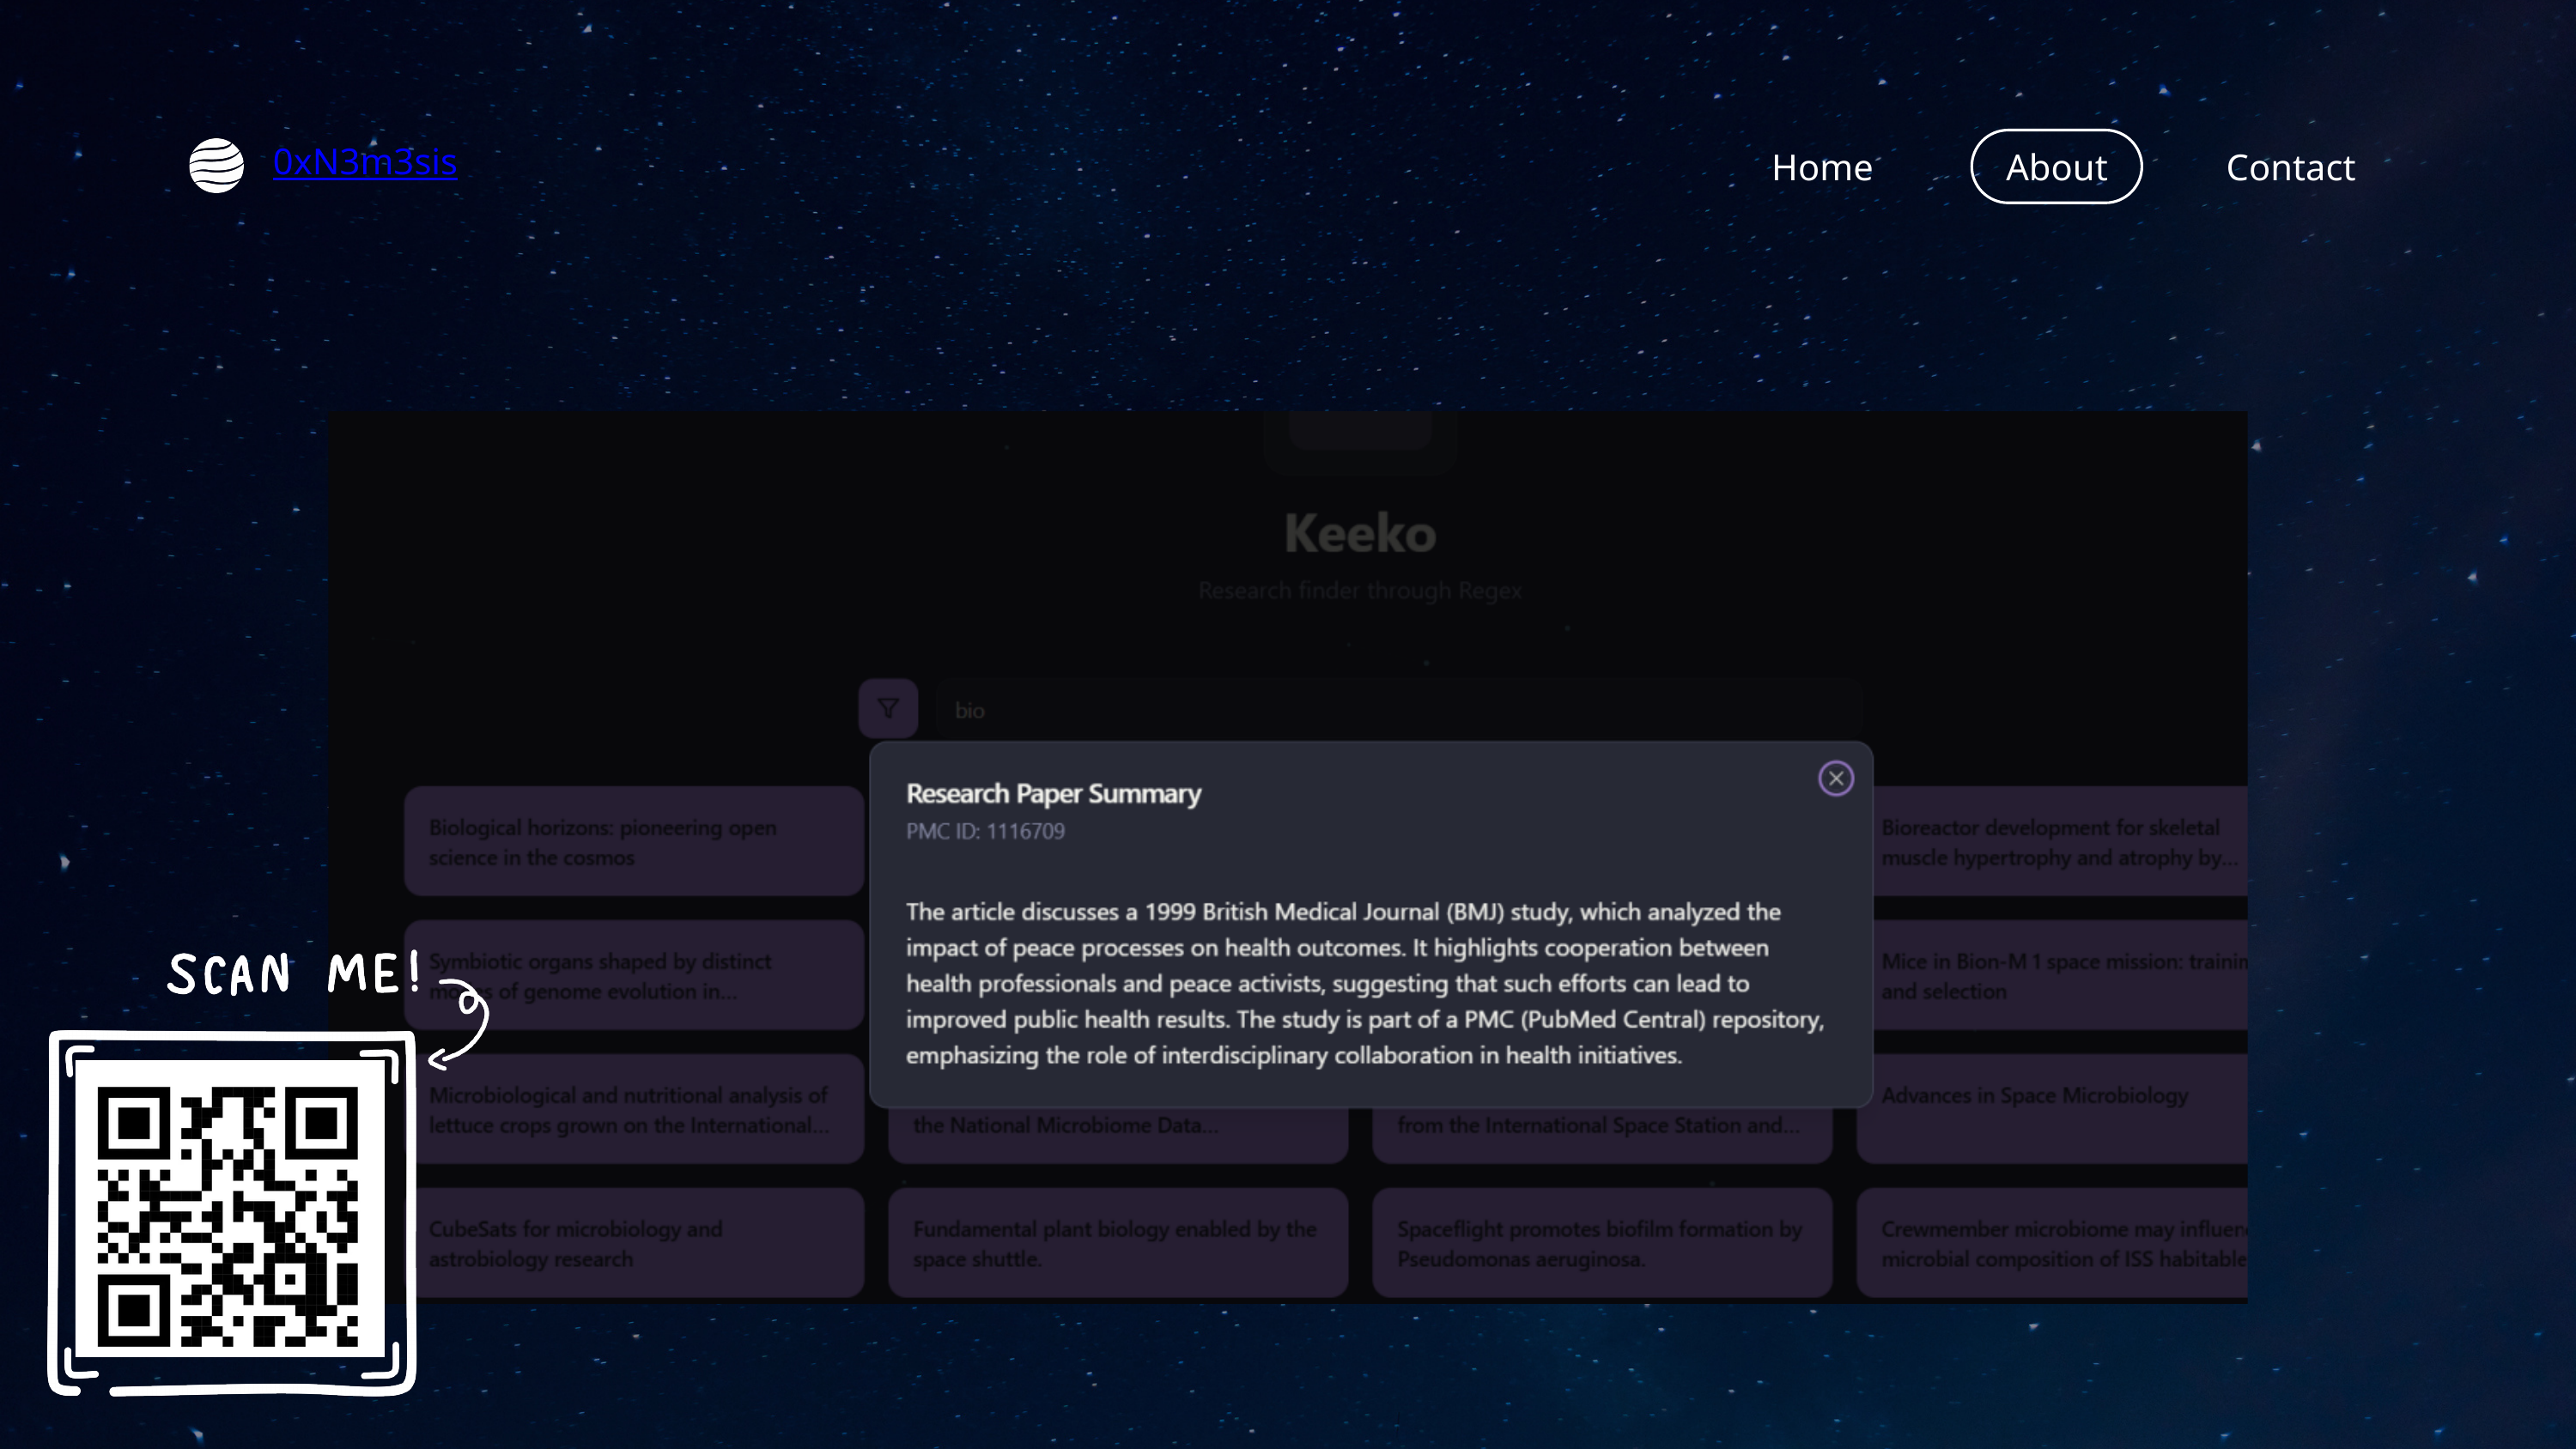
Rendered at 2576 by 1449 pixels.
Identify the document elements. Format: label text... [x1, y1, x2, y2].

text_box Home [1727, 137, 1918, 189]
text_box Contact [2195, 137, 2387, 189]
text_box About [1961, 137, 1966, 189]
text_box [328, 411, 2248, 1304]
text_box [0, 0, 2576, 1449]
text_box 0xN3m3sis [273, 137, 465, 239]
text_box [189, 138, 244, 194]
text_box About [2146, 137, 2153, 189]
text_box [1971, 130, 2142, 203]
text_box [46, 949, 491, 1397]
